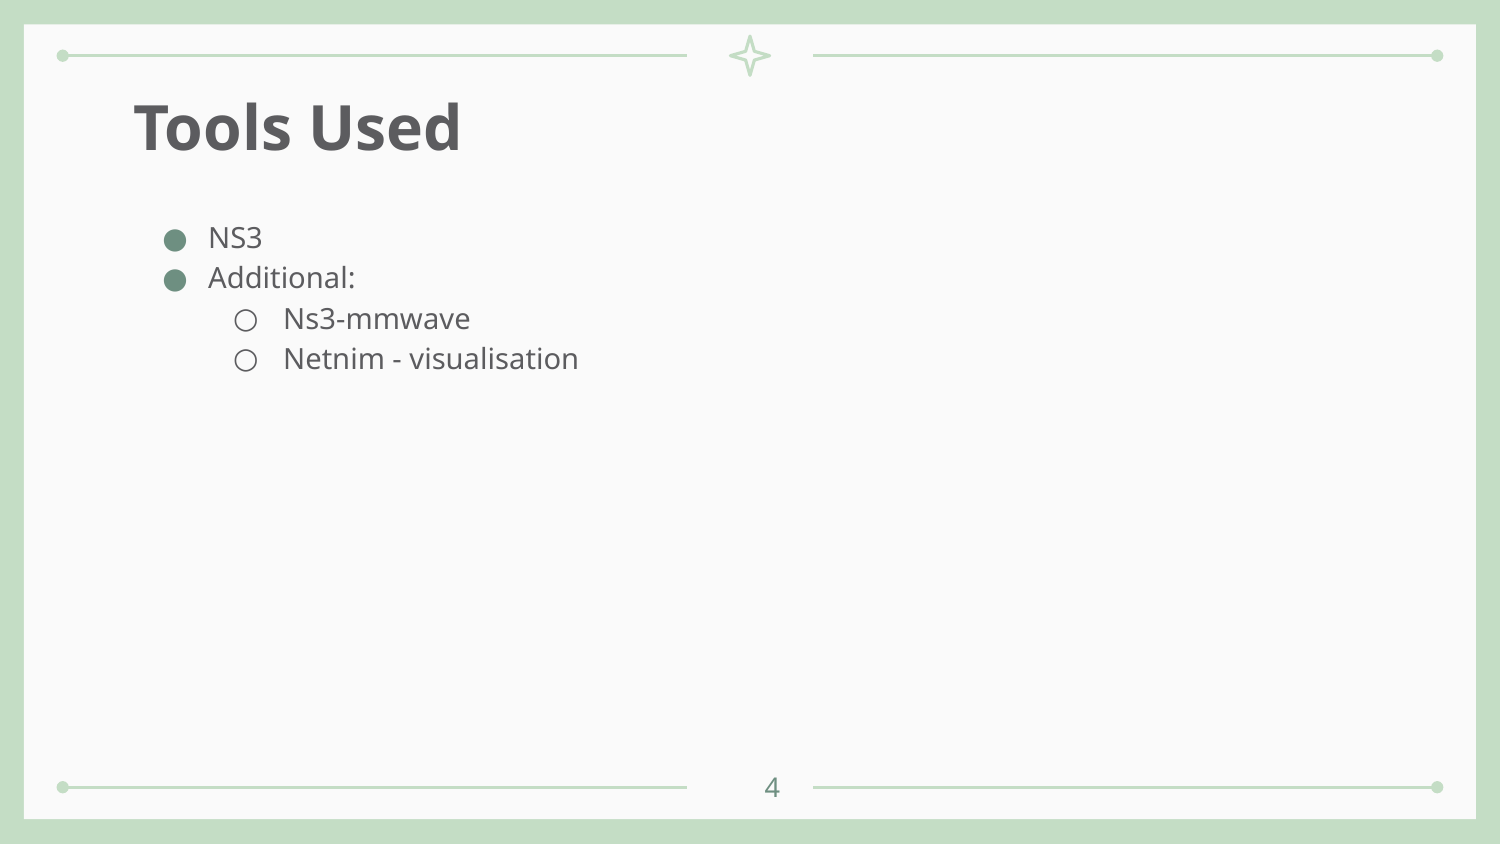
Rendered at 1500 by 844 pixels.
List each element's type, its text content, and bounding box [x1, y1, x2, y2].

list NS3 Additional: Ns3-mmwave Netnim - visualisation [118, 199, 1382, 730]
slide_number 4 [705, 755, 795, 810]
title Tools Used [118, 72, 1382, 167]
